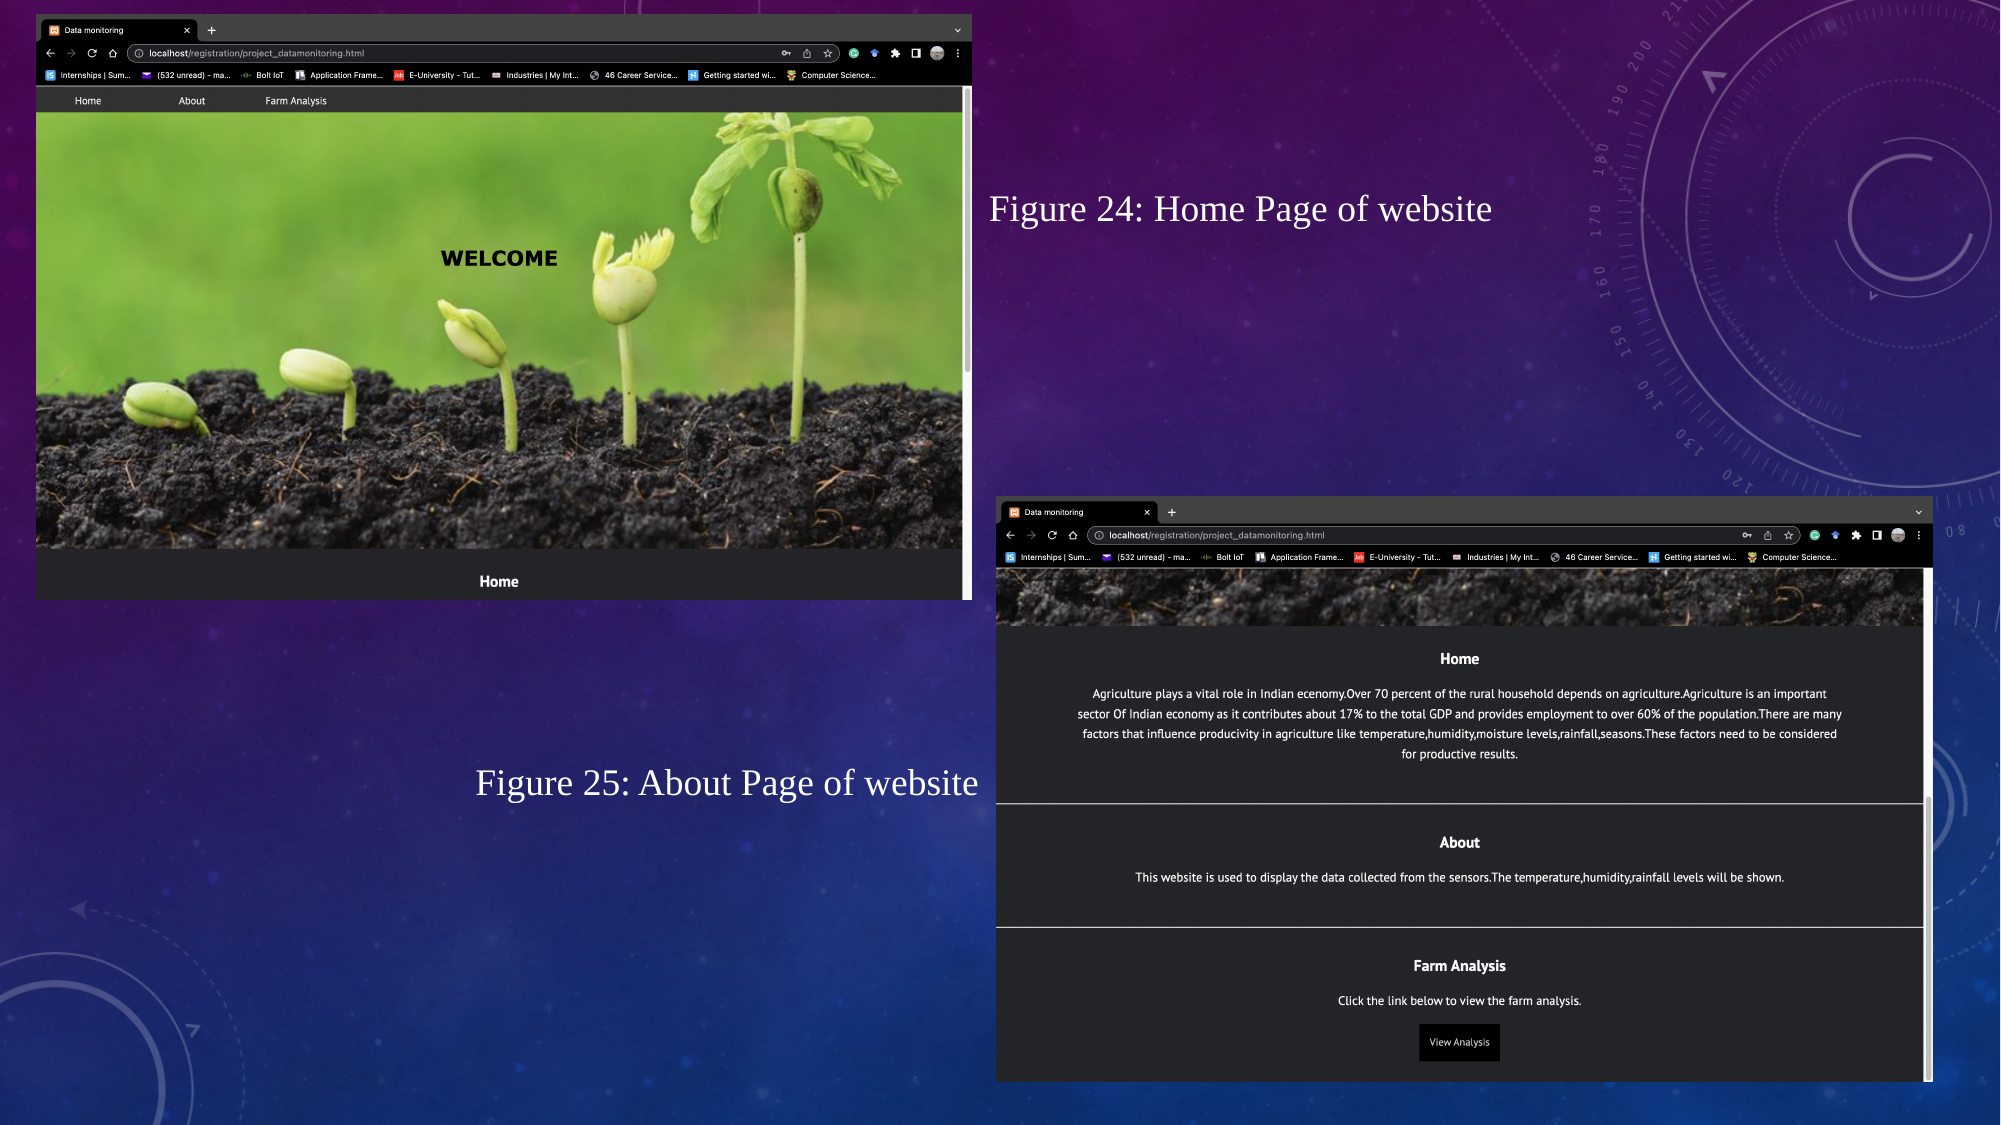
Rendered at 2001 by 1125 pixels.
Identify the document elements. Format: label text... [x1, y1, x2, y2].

text_box Figure 25: About Page of website [460, 750, 990, 811]
picture [0, 0, 2001, 1125]
text_box Figure 24: Home Page of website [978, 176, 1509, 237]
